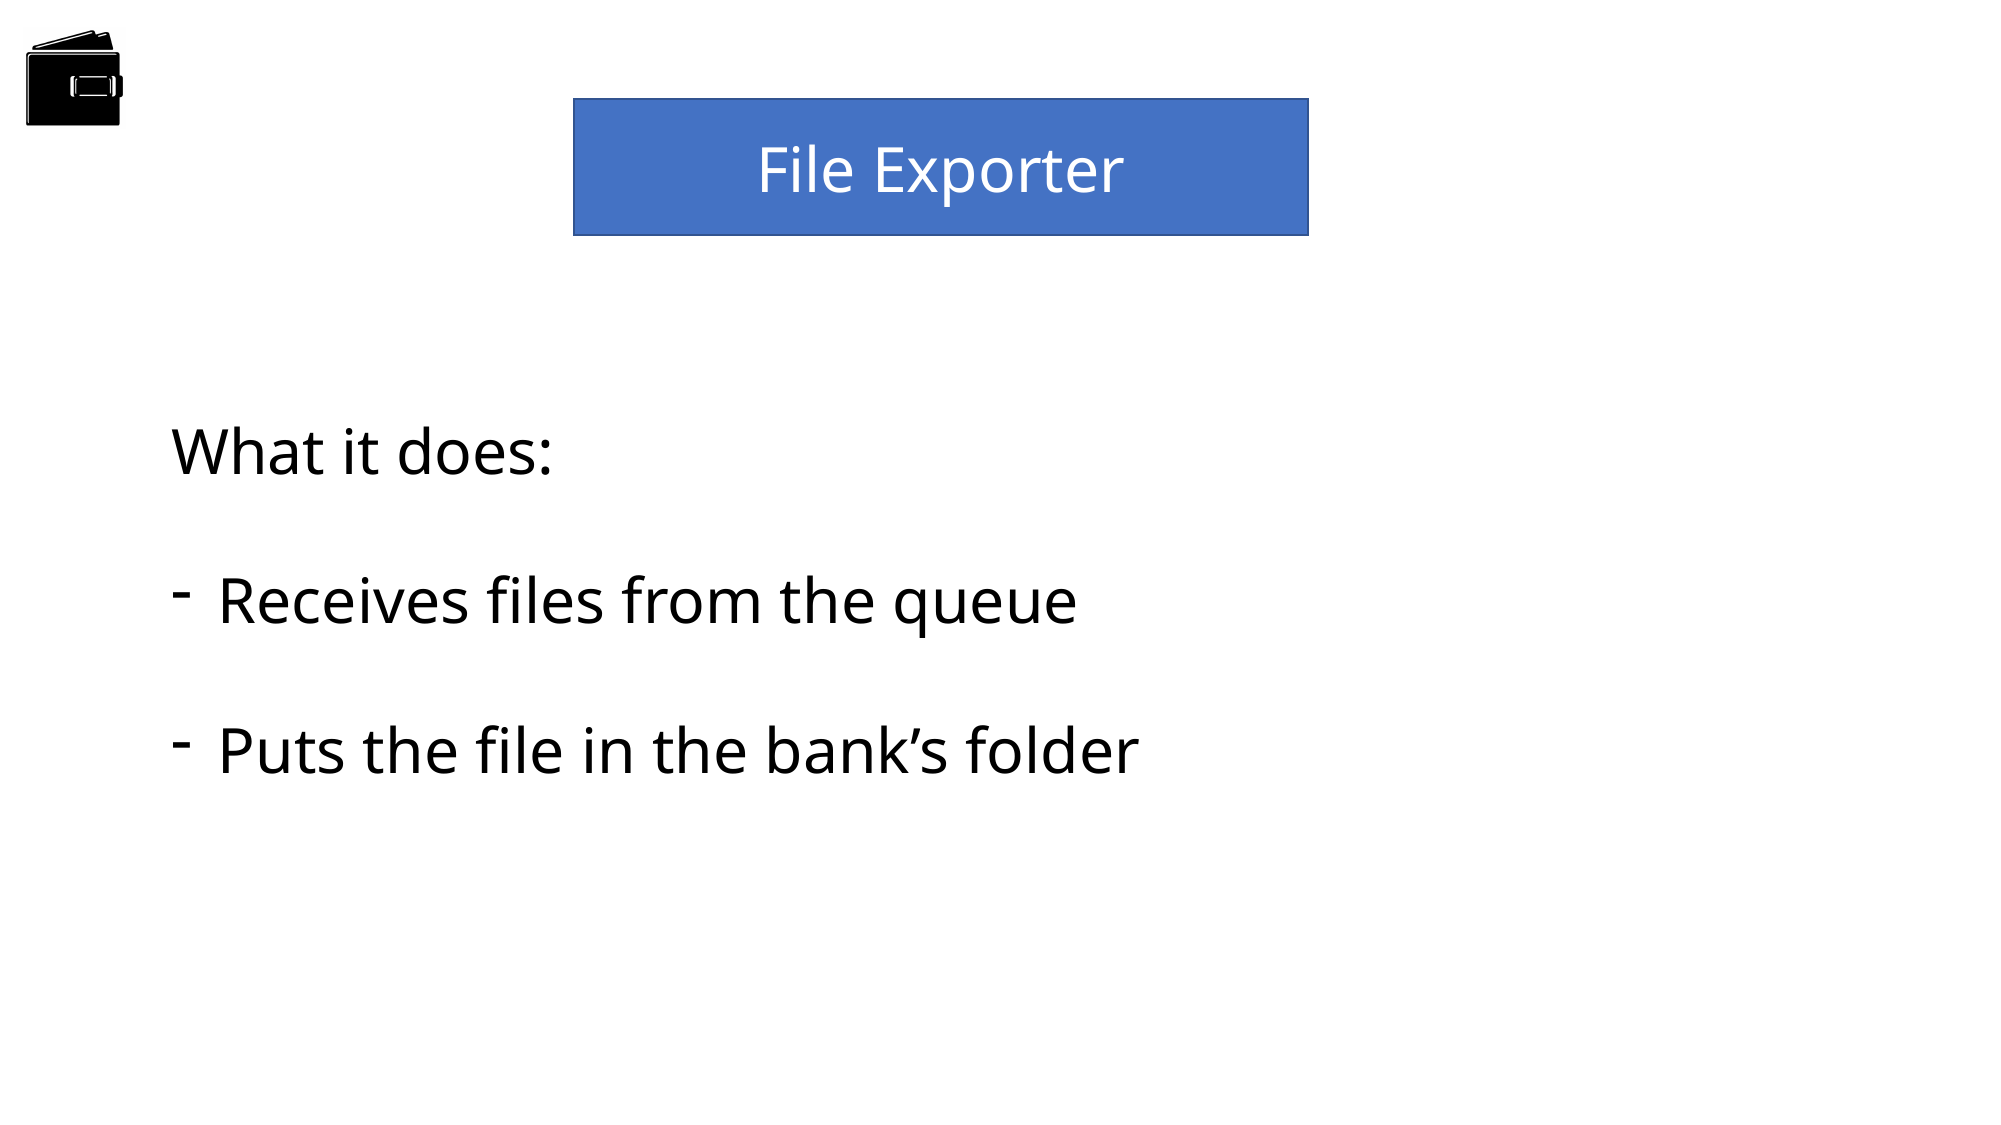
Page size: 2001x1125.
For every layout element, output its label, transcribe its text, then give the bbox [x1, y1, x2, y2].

text_box File Exporter [573, 98, 1309, 236]
text_box What it does: Receives files from the queue Puts the file in the bank’s folder [156, 329, 1690, 794]
picture [23, 27, 126, 129]
